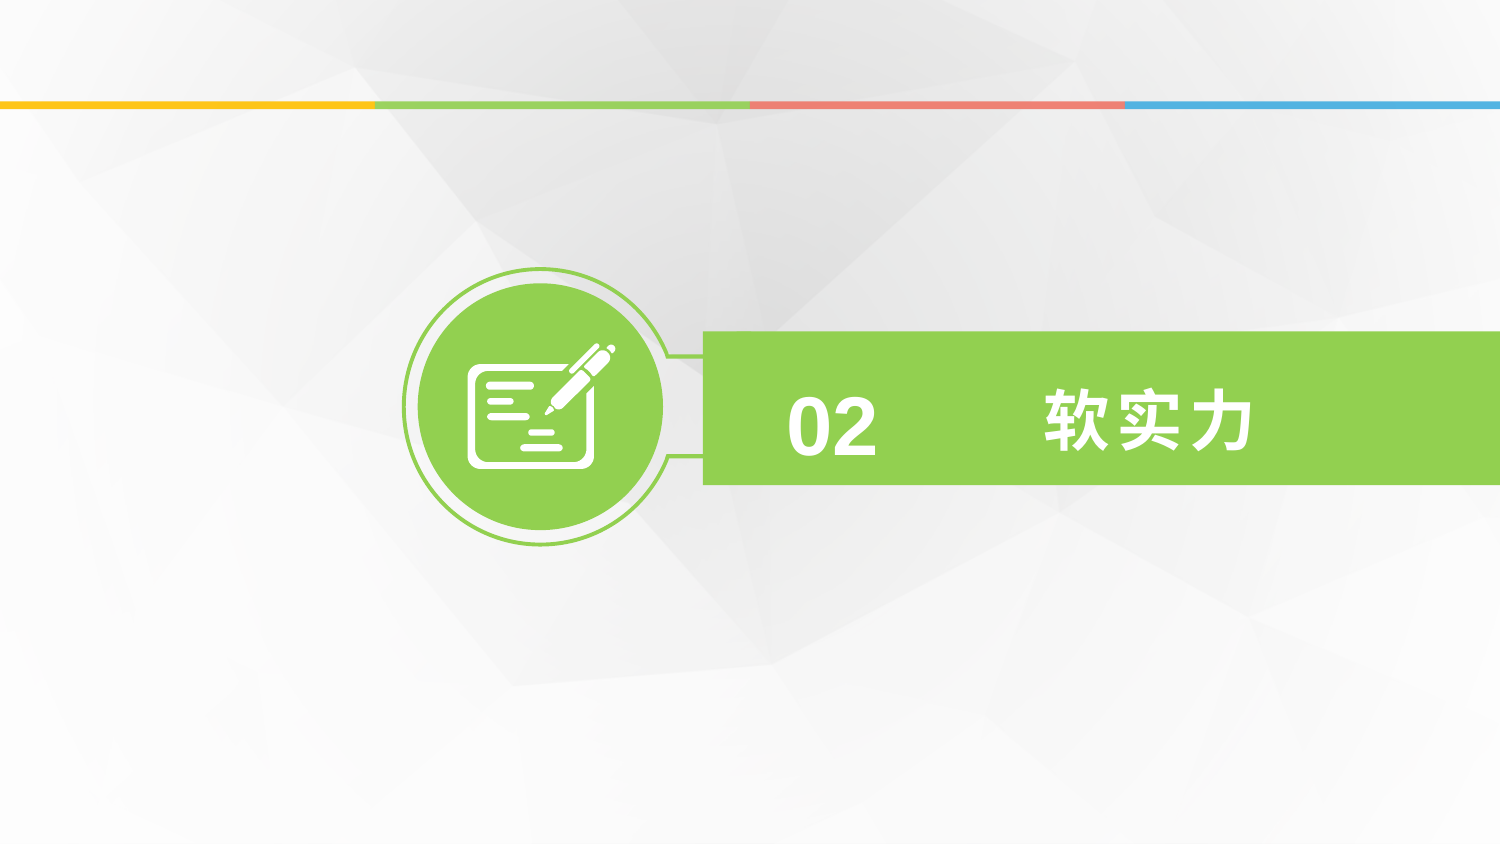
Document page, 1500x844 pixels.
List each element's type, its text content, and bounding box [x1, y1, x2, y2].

text_box [569, 343, 600, 374]
text_box [606, 344, 616, 354]
text_box [416, 282, 665, 532]
text_box 软实力 [928, 347, 1388, 467]
text_box 02 [738, 334, 928, 480]
text_box [584, 350, 611, 377]
text_box [467, 364, 594, 469]
text_box [401, 267, 752, 547]
text_box [702, 330, 1500, 486]
